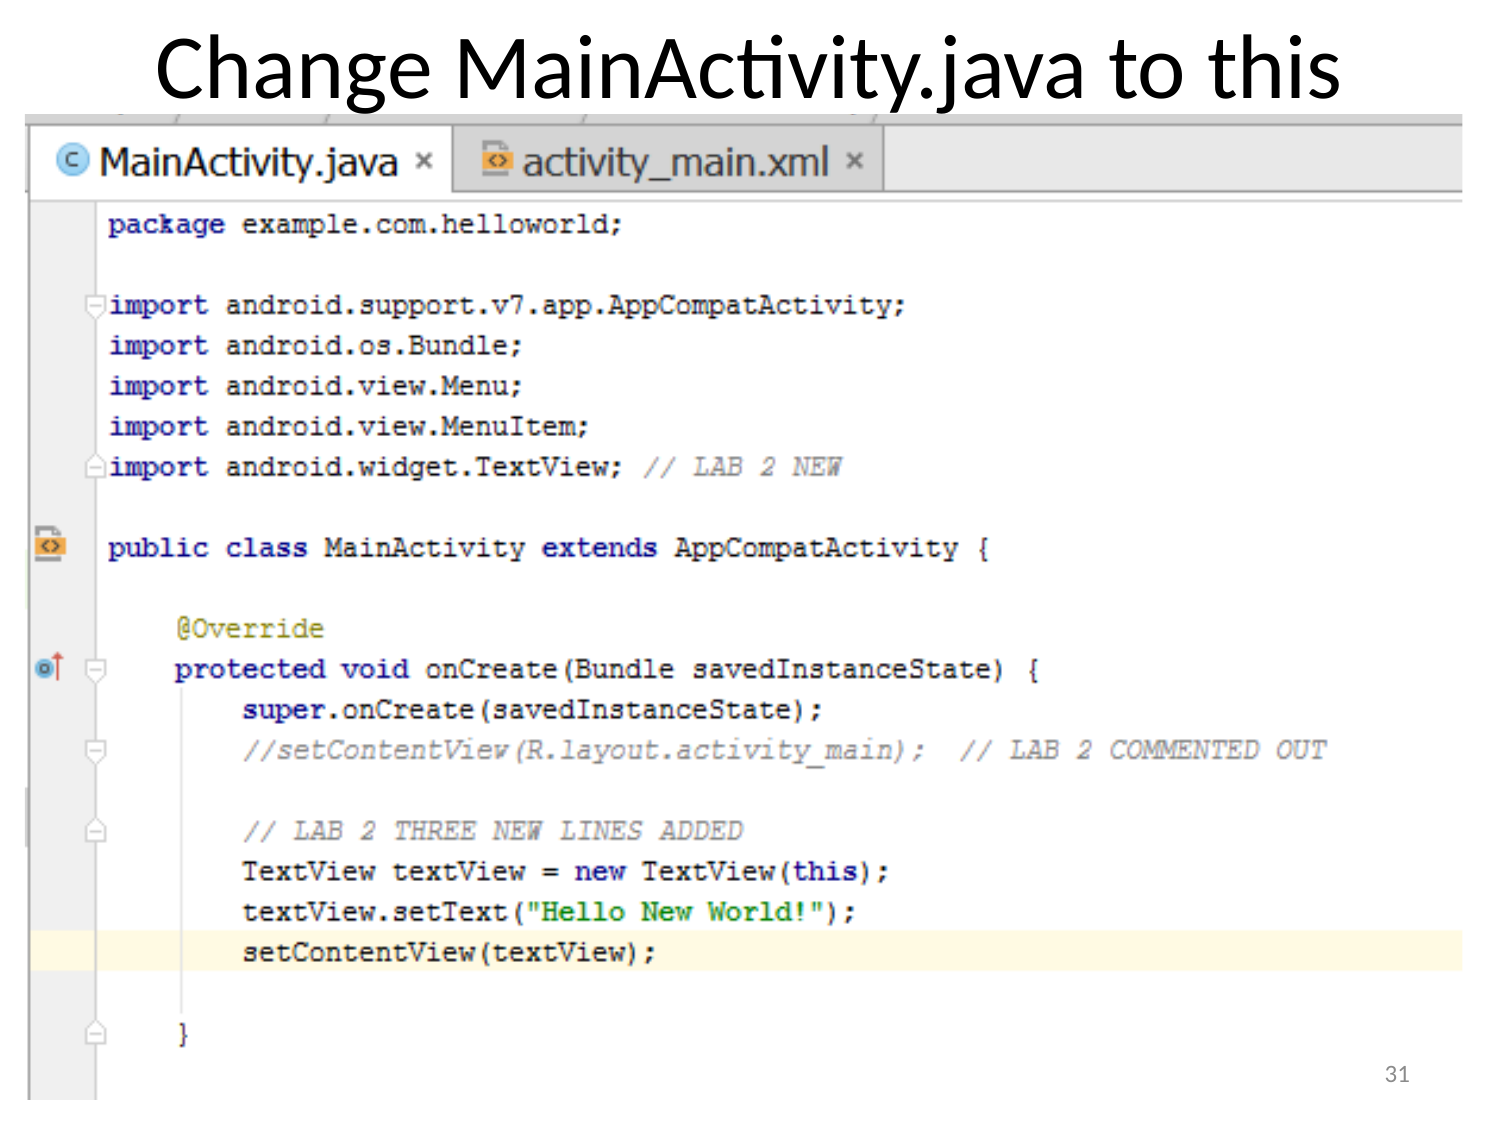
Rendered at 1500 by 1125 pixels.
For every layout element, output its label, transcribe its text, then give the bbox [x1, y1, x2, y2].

text_box Change MainActivity.java to this [74, 0, 1425, 113]
picture [24, 114, 1463, 1101]
